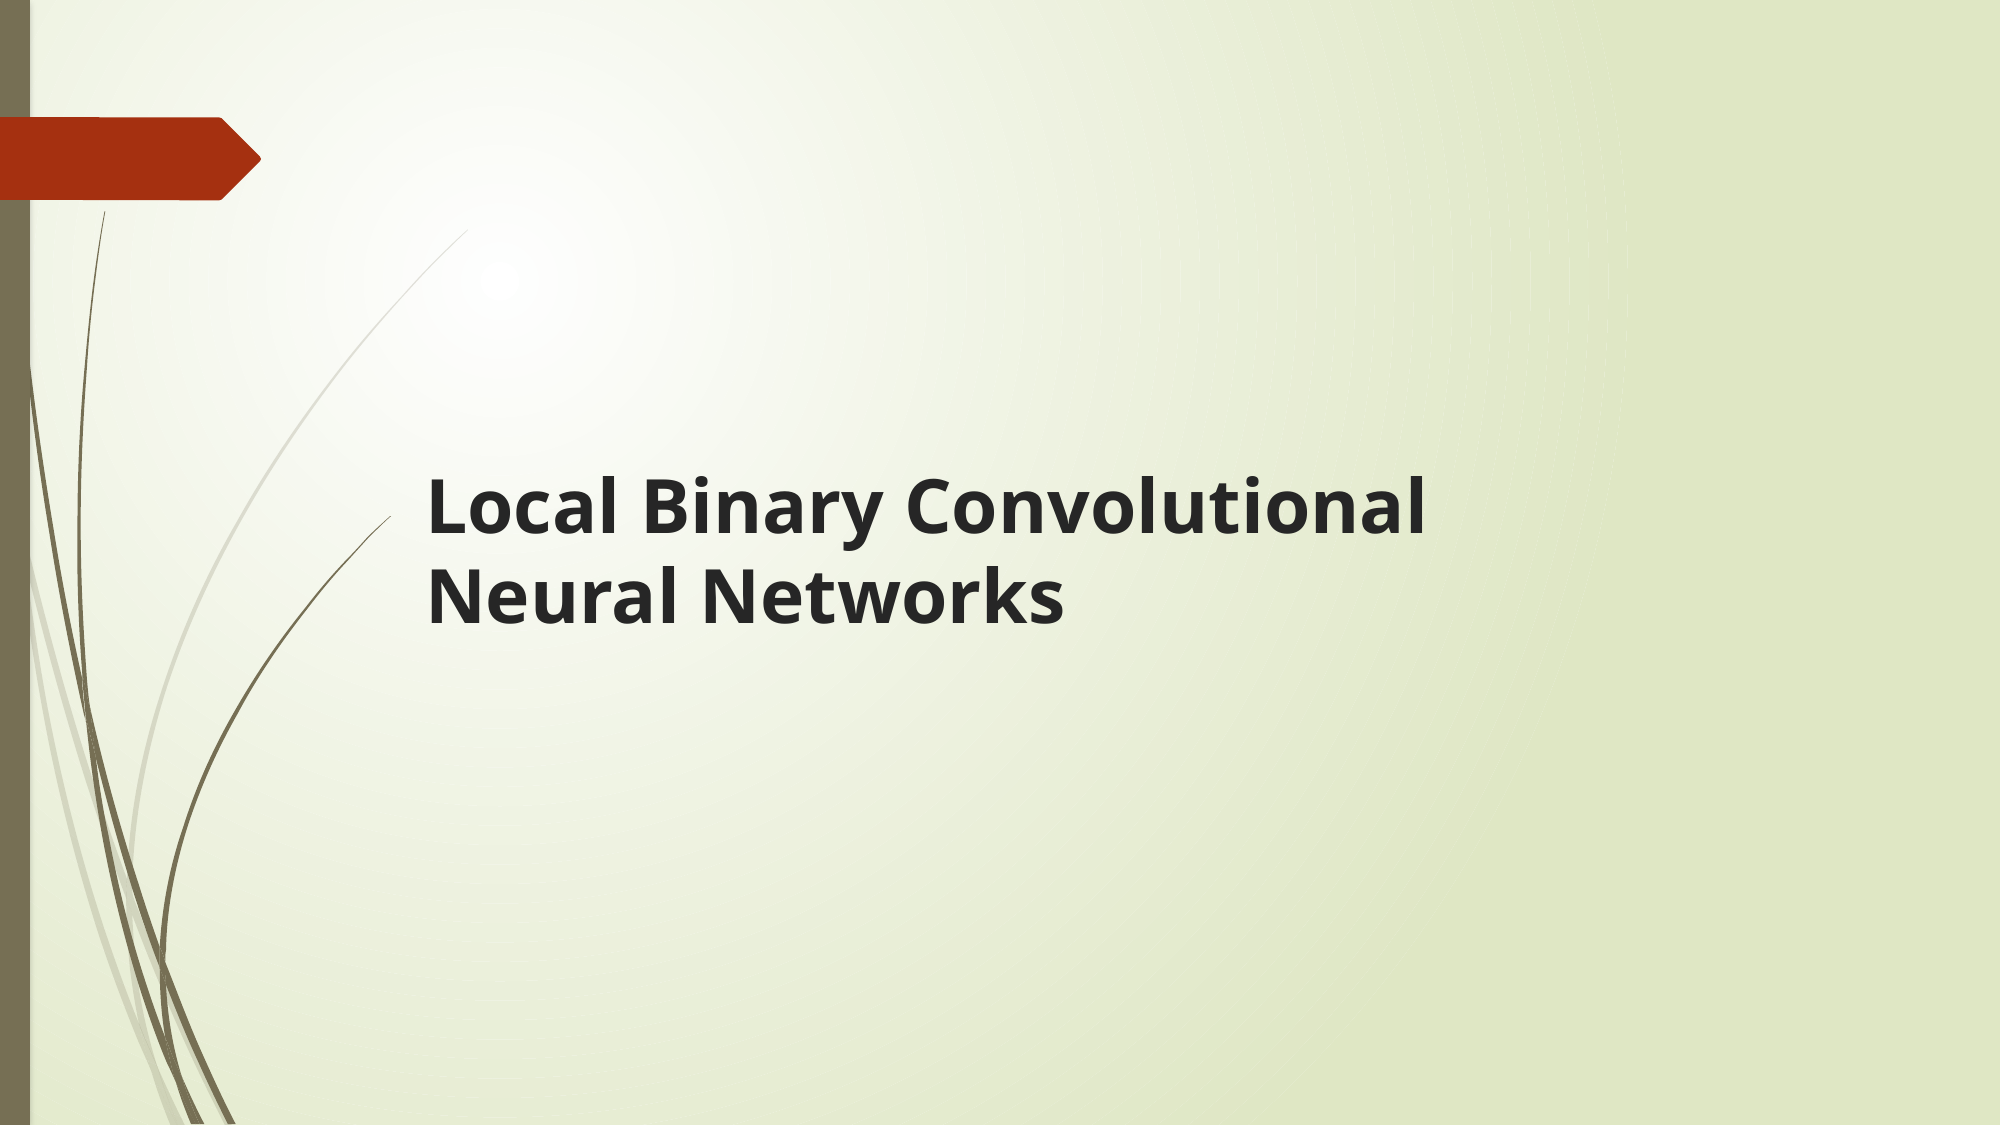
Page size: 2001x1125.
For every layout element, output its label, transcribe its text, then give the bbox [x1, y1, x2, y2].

title Local Binary Convolutional Neural Networks [410, 450, 1539, 669]
